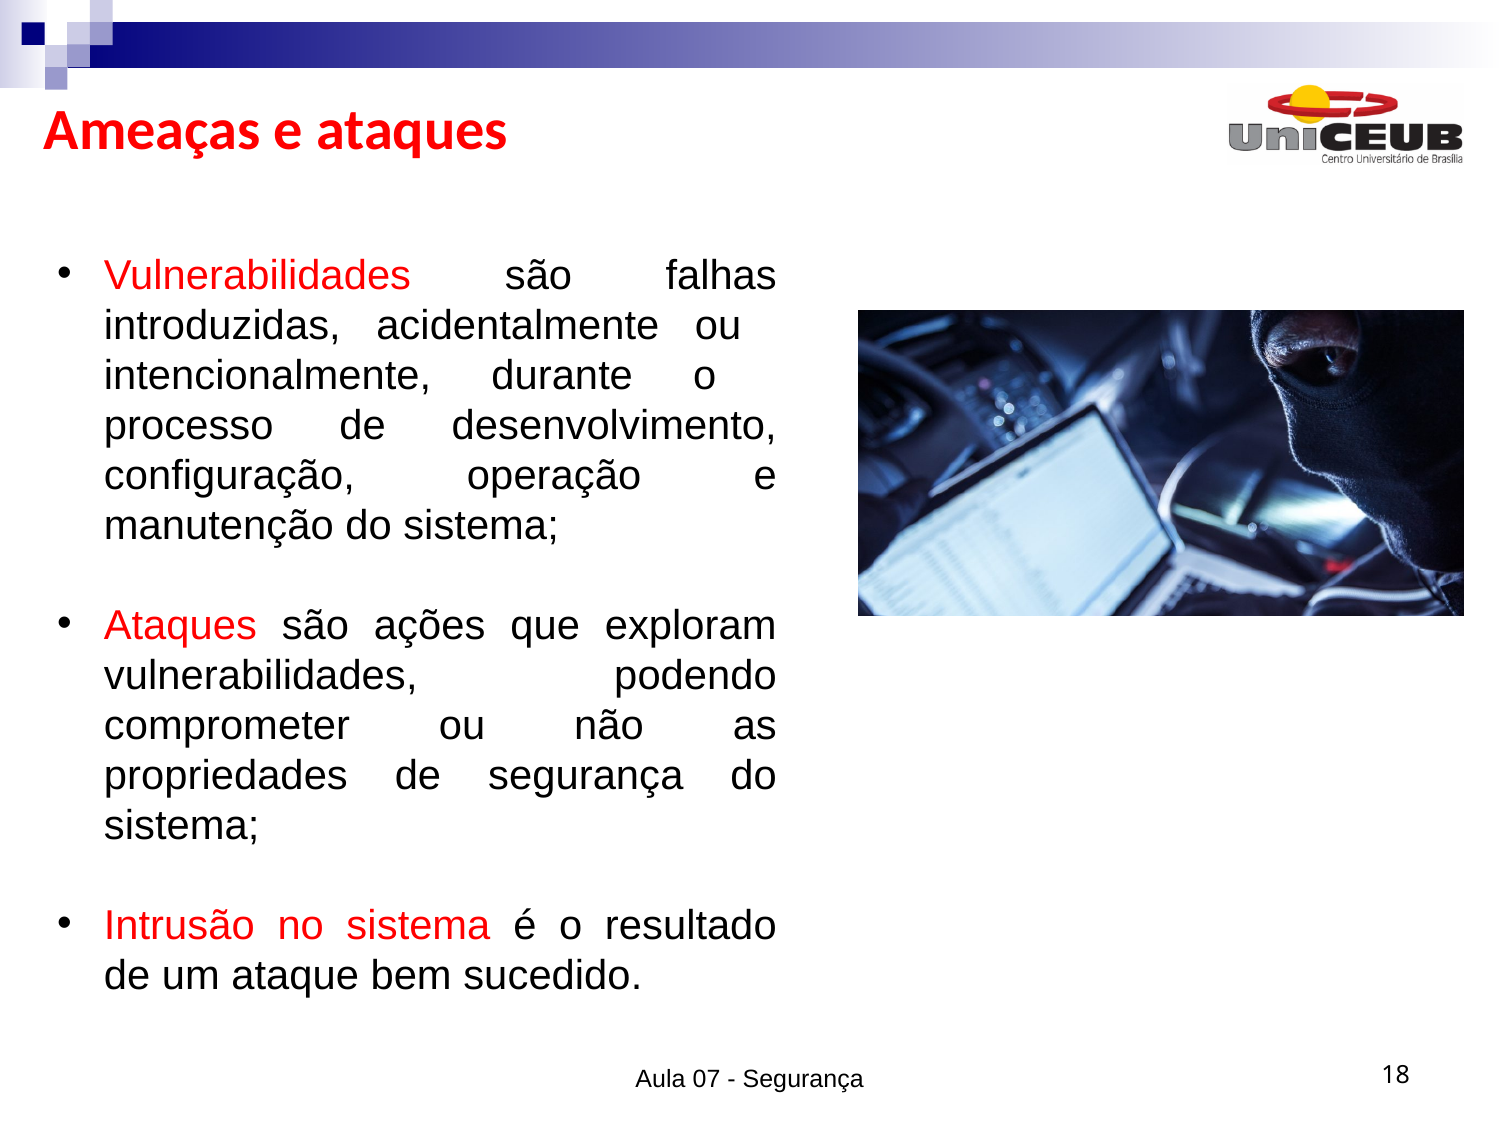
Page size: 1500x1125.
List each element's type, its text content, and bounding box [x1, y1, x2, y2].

picture [857, 309, 1464, 616]
text_box Vulnerabilidades são falhas introduzidas, acidentalmente ou intencionalmente, durante o processo de desenvolvimento, configuração, operação e manutenção do sistema; Ataques são ações que exploram vulnerabilidades, podendo comprometer ou não as propriedades de segurança do sistema; Intrusão no sistema é o resultado de um ataque bem sucedido. [41, 239, 792, 1048]
footer Aula 07 - Segurança [512, 1025, 988, 1100]
picture [1227, 83, 1464, 165]
text_box Ameaças e ataques [28, 83, 544, 170]
slide_number ‹#› [1074, 1025, 1425, 1100]
